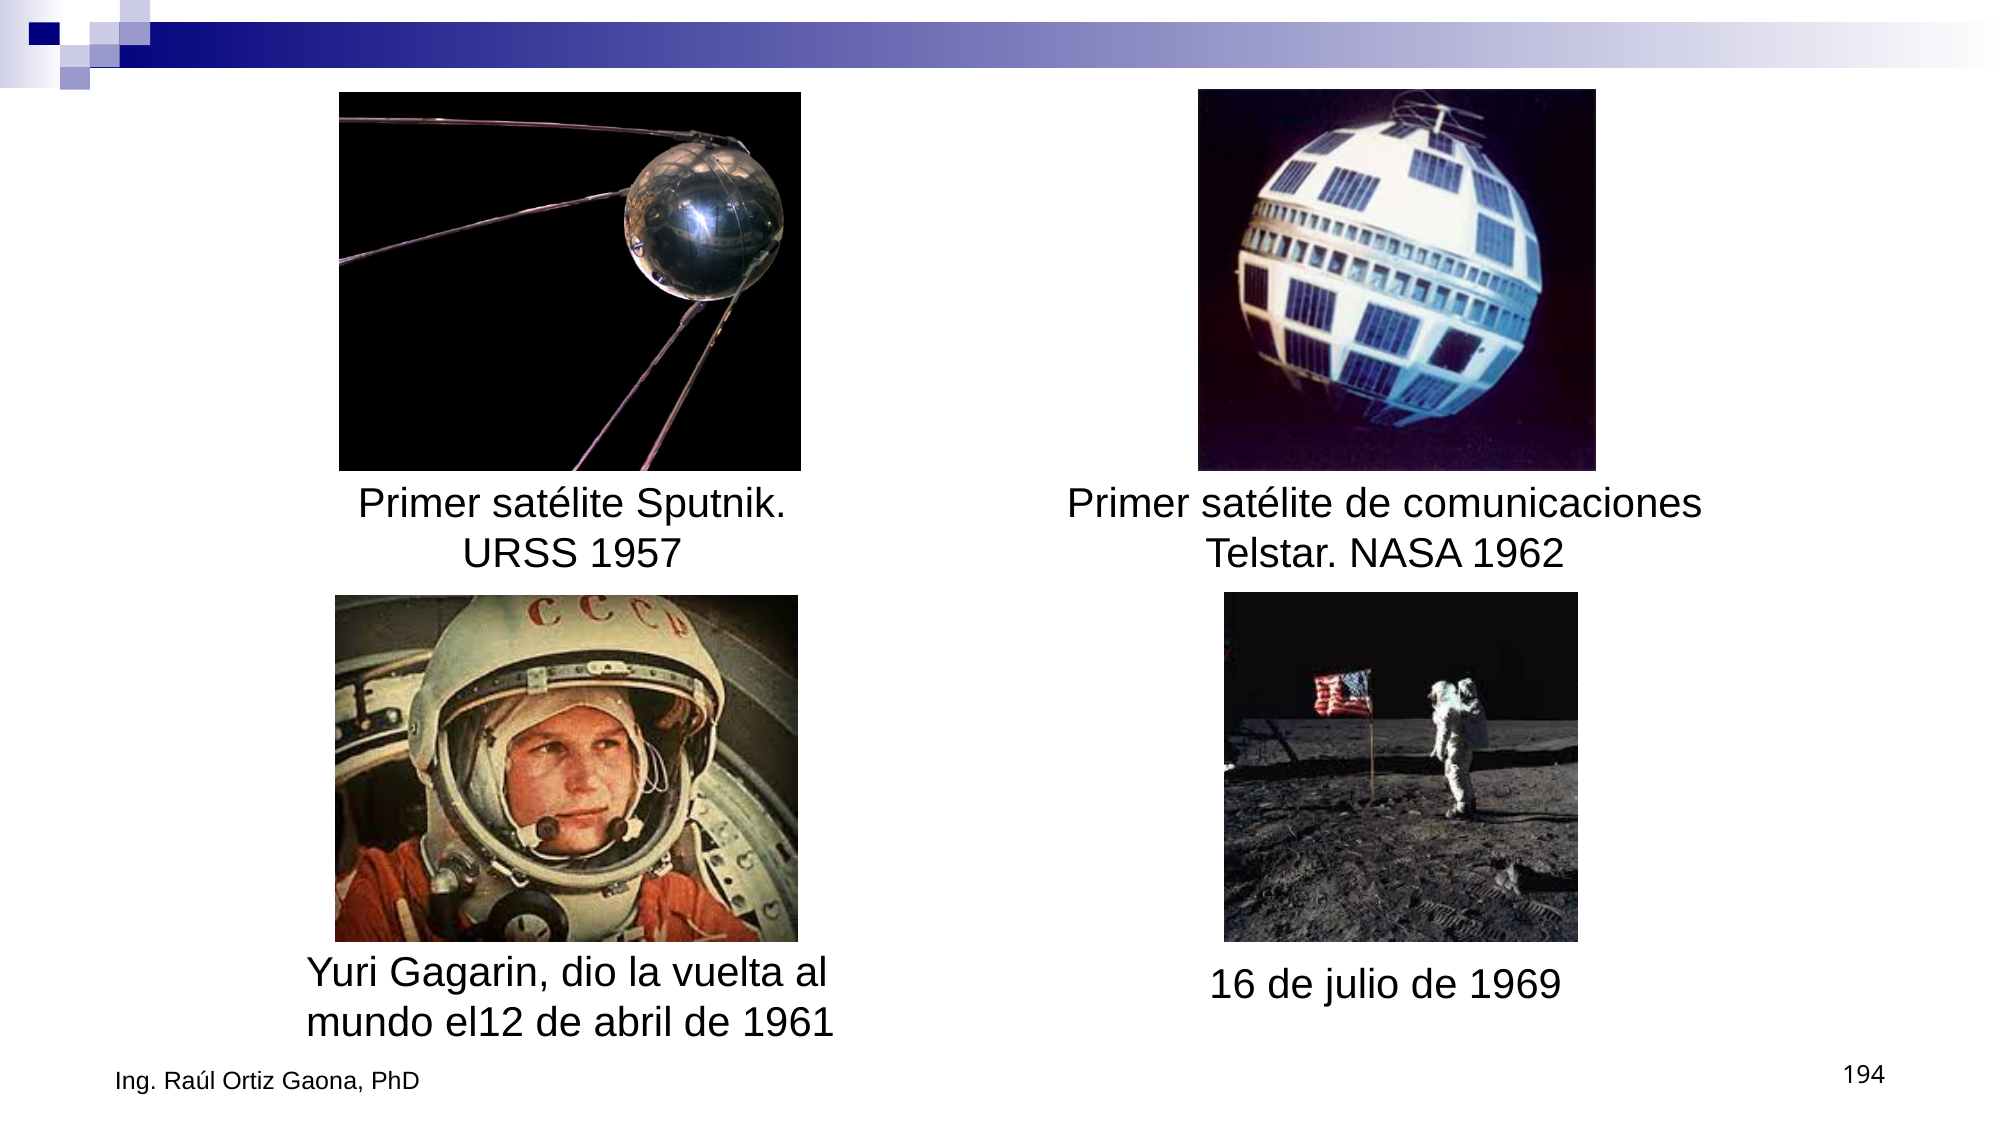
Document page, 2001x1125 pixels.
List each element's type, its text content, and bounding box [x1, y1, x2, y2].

slide_number Ing. Raúl Ortiz Gaona, PhD [99, 1024, 567, 1103]
picture [335, 595, 798, 942]
text_box Yuri Gagarin, dio la vuelta al mundo el12 de abril de 1961 [291, 937, 911, 1052]
picture [338, 92, 801, 471]
slide_number 194 [1433, 1025, 1900, 1100]
text_box Primer satélite de comunicaciones Telstar. NASA 1962 [1052, 467, 1719, 583]
text_box Primer satélite Sputnik. URSS 1957 [315, 468, 830, 584]
text_box 16 de julio de 1969 [1194, 949, 1577, 1015]
picture [1198, 89, 1596, 471]
picture [1224, 592, 1578, 942]
